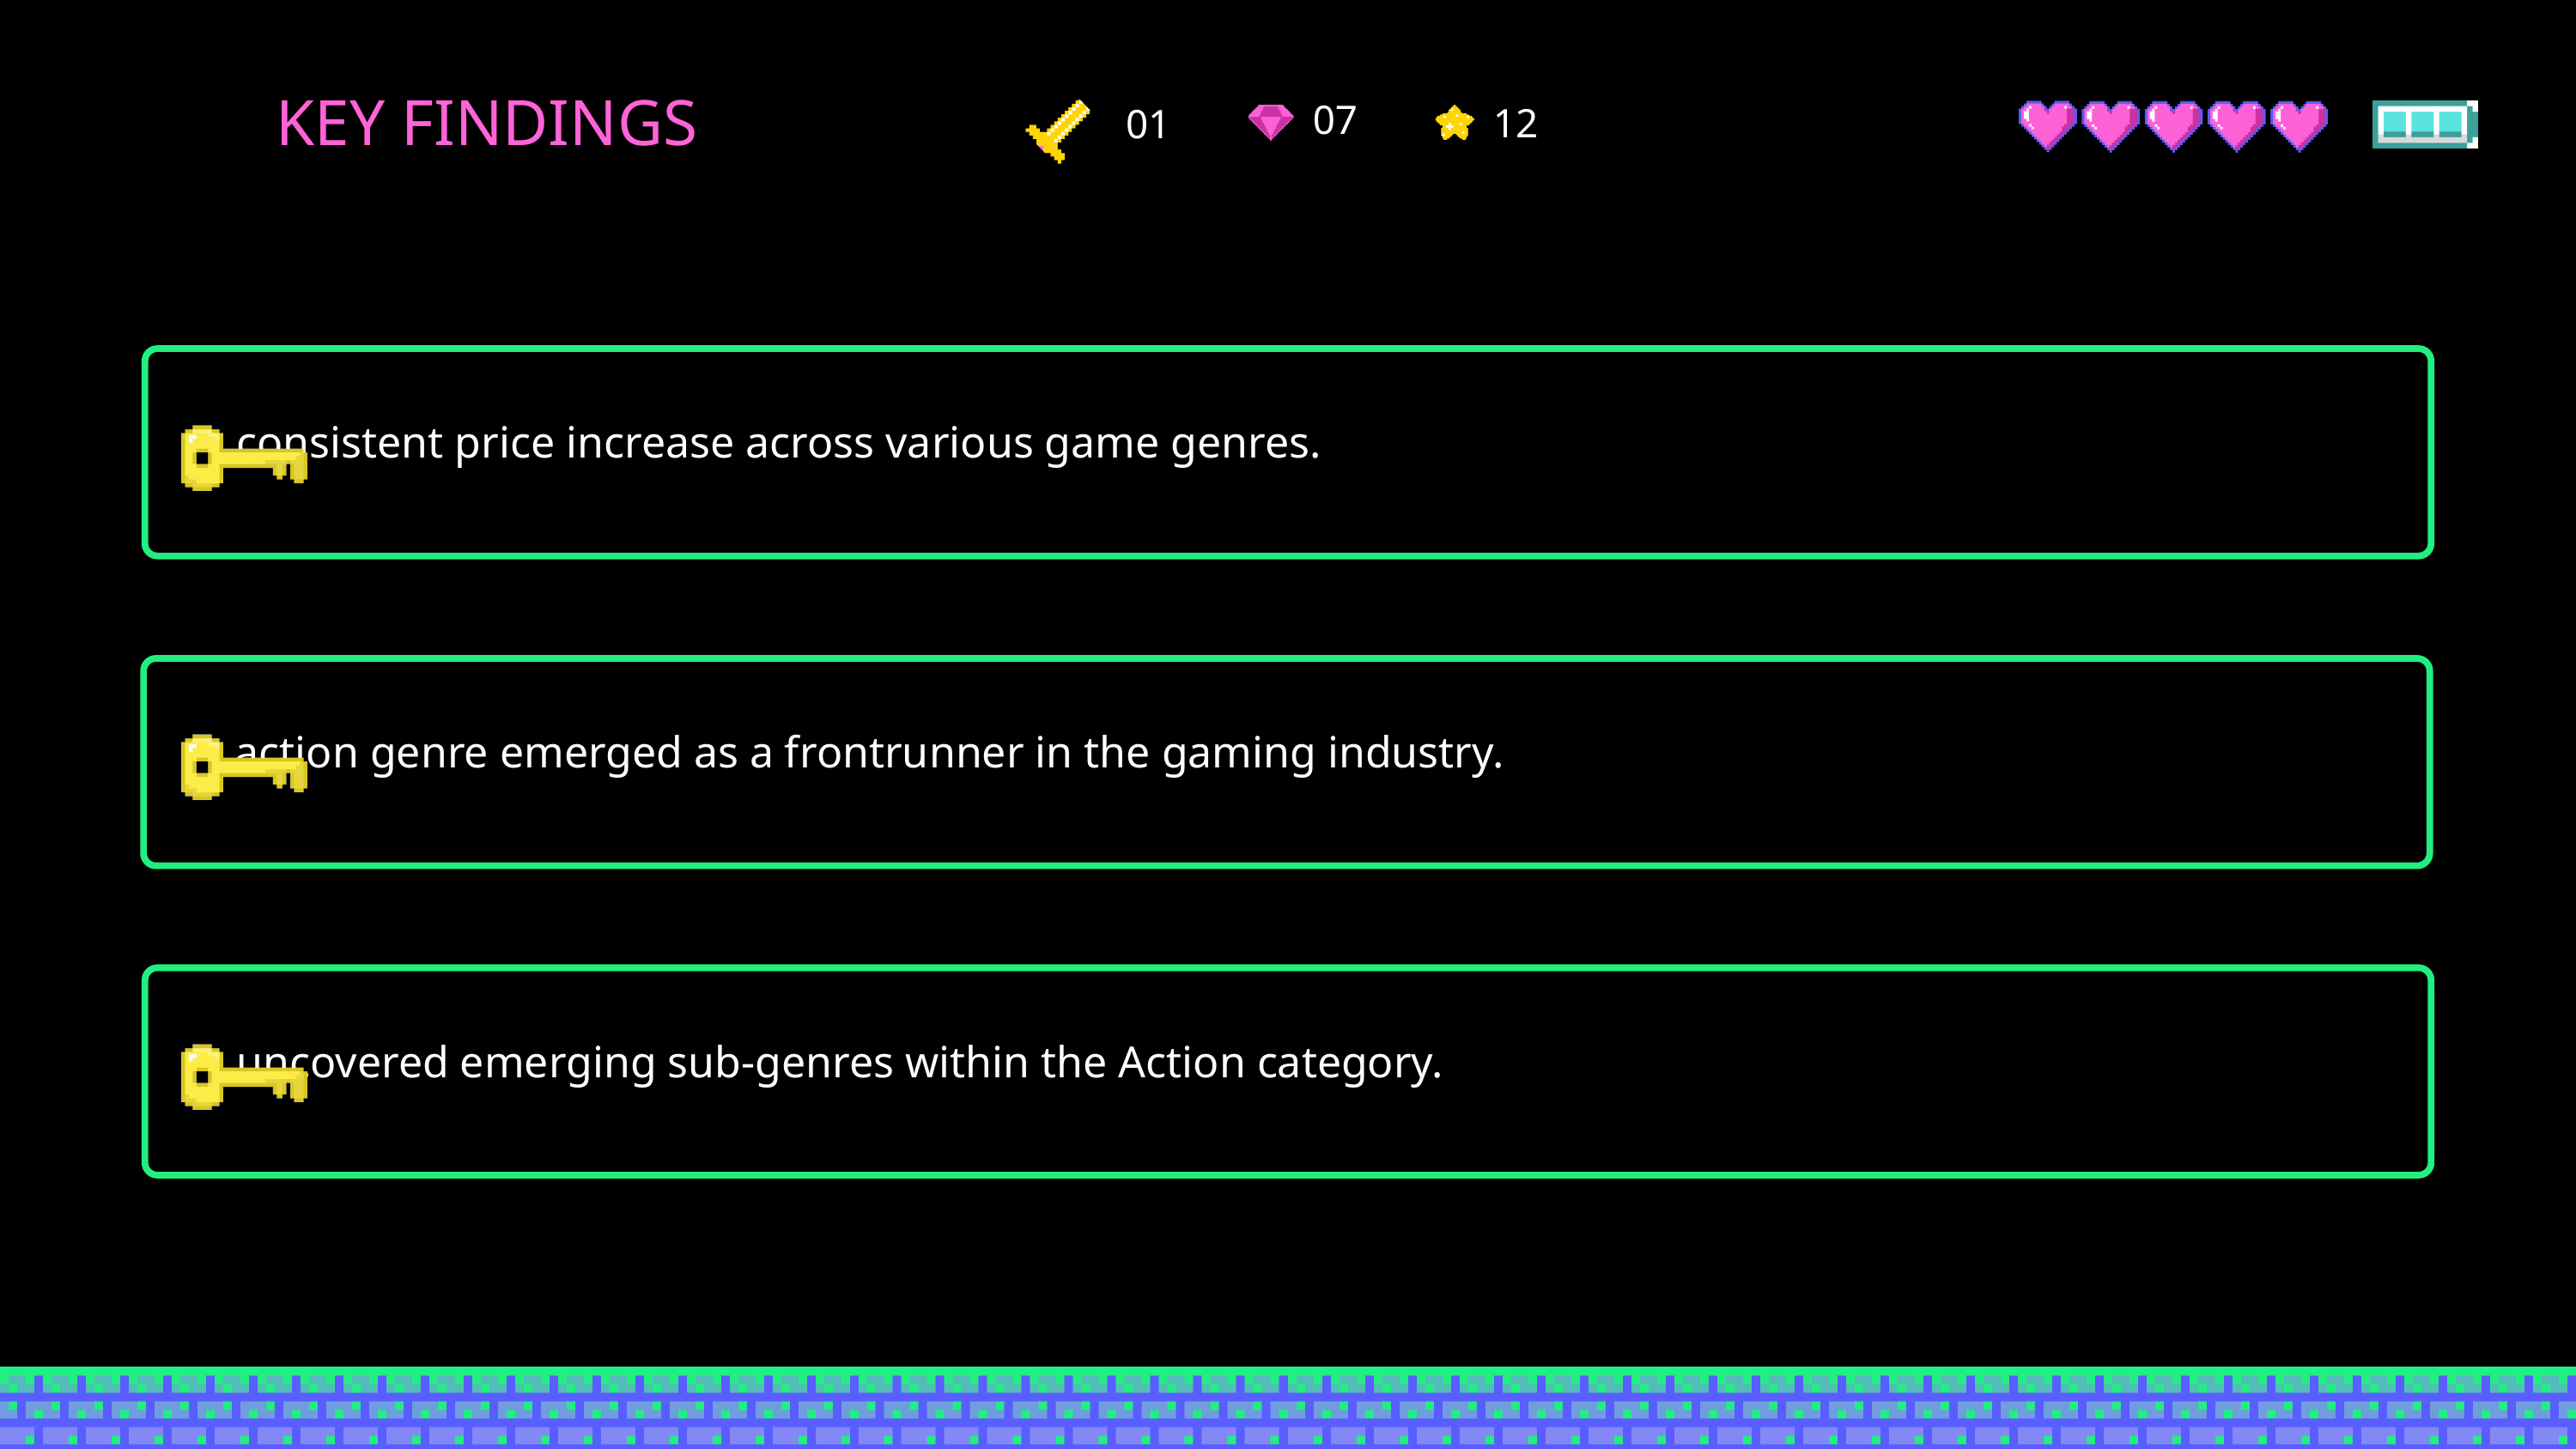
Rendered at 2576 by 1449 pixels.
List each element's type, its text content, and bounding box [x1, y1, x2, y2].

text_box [0, 1366, 2576, 1449]
picture [2372, 100, 2479, 149]
picture [181, 413, 308, 491]
picture [181, 1033, 308, 1110]
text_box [1248, 99, 1377, 146]
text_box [143, 658, 2430, 866]
text_box [2019, 100, 2329, 153]
text_box KEY FINDINGS [38, 88, 936, 159]
picture [181, 723, 308, 801]
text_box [1018, 82, 1190, 172]
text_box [144, 967, 2432, 1176]
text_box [144, 348, 2432, 556]
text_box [1435, 102, 1558, 149]
